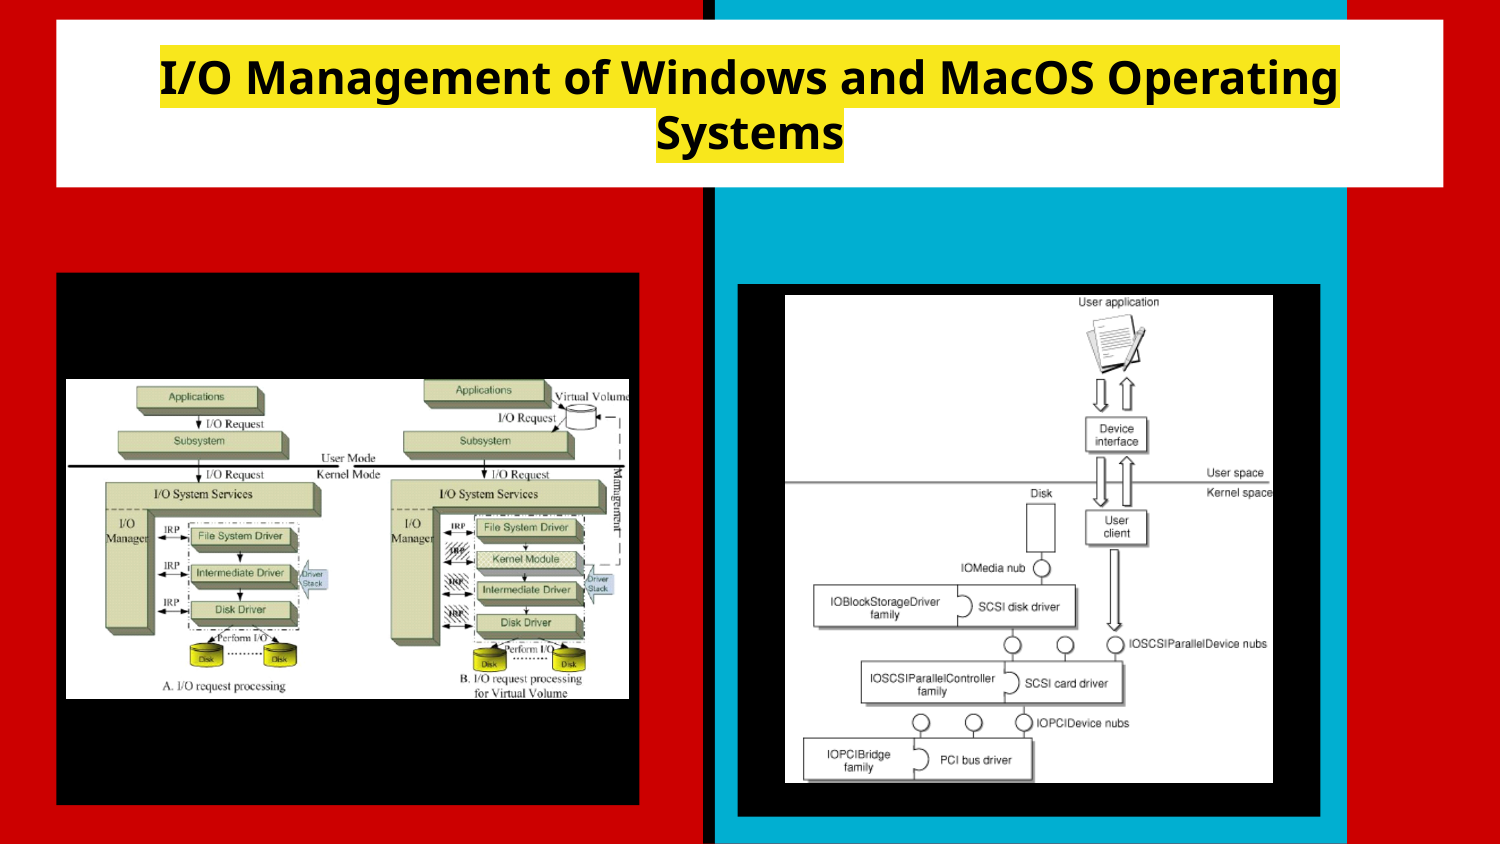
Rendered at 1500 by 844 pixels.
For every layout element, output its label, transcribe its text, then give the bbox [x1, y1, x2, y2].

title I/O Management of Windows and MacOS Operating Systems [56, 19, 1444, 188]
picture [66, 378, 630, 699]
subtitle [737, 284, 1321, 817]
subtitle [56, 272, 640, 806]
picture [784, 295, 1274, 783]
